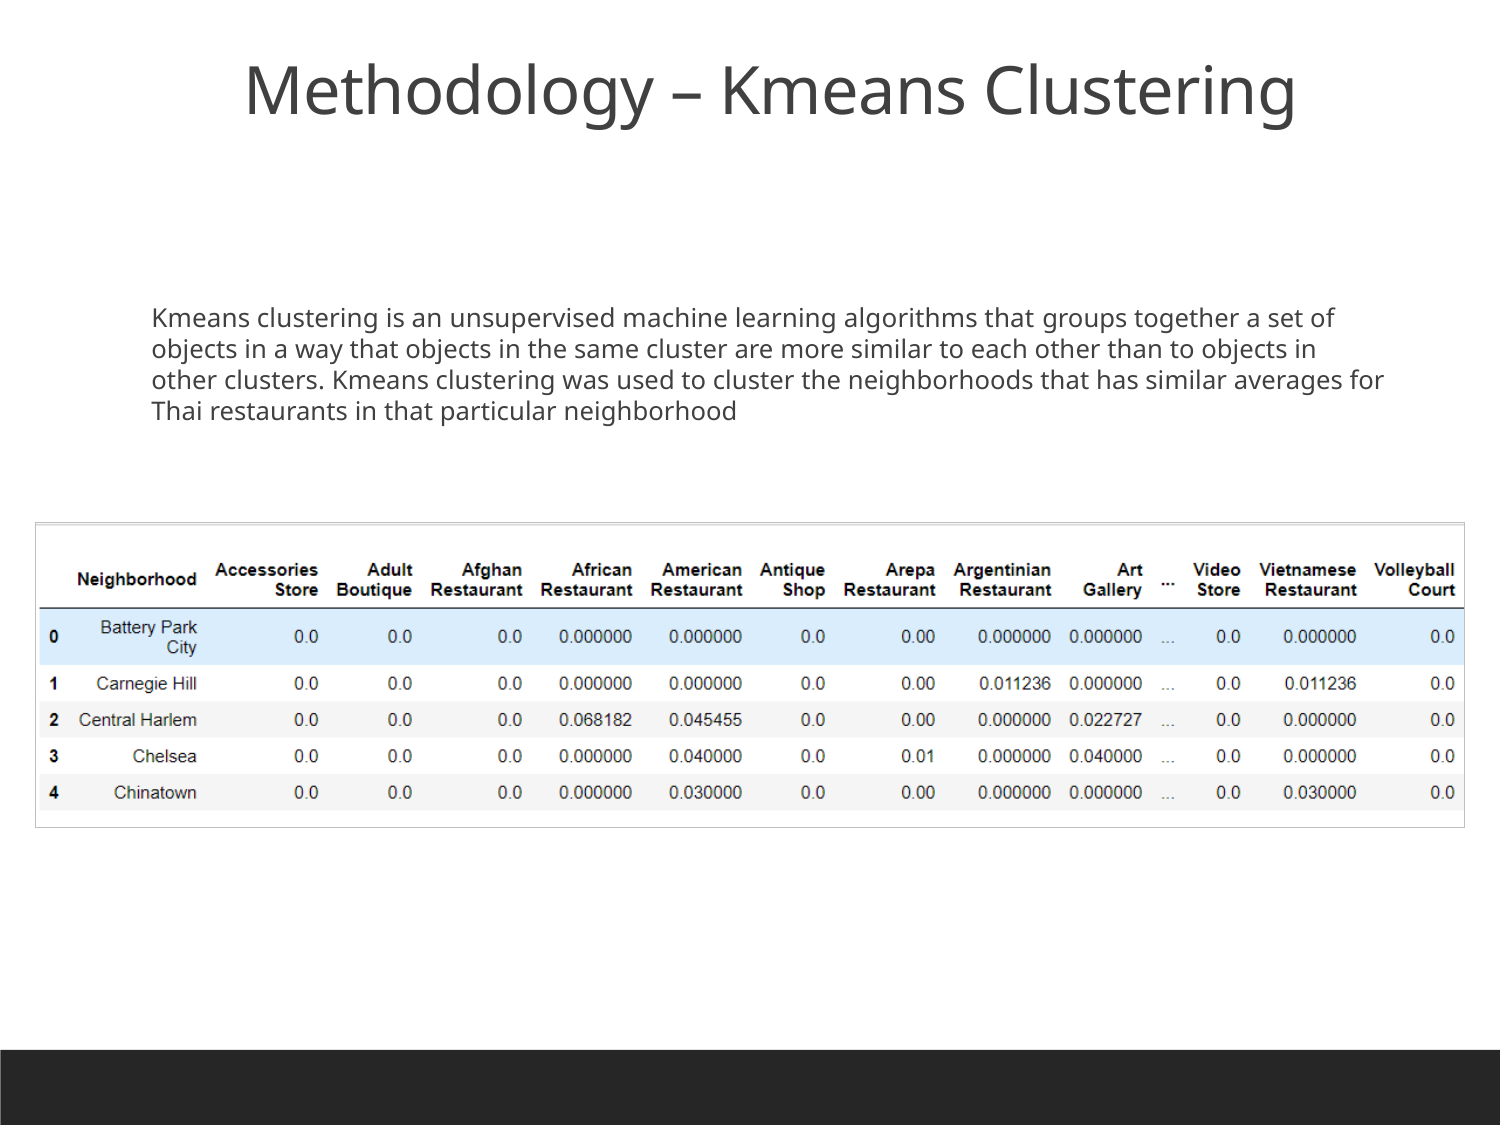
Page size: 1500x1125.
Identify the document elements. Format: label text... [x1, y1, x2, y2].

picture [34, 521, 1466, 828]
text_box Methodology – Kmeans Clustering [0, 50, 1468, 230]
text_box Kmeans clustering is an unsupervised machine learning algorithms that groups together a set of objects in a way that objects in the same cluster are more similar to each other than to objects in other clusters. Kmeans clustering was used to cluster the neighborhoods that has similar averages for Thai restaurants in that particular neighborhood [80, 293, 1387, 435]
